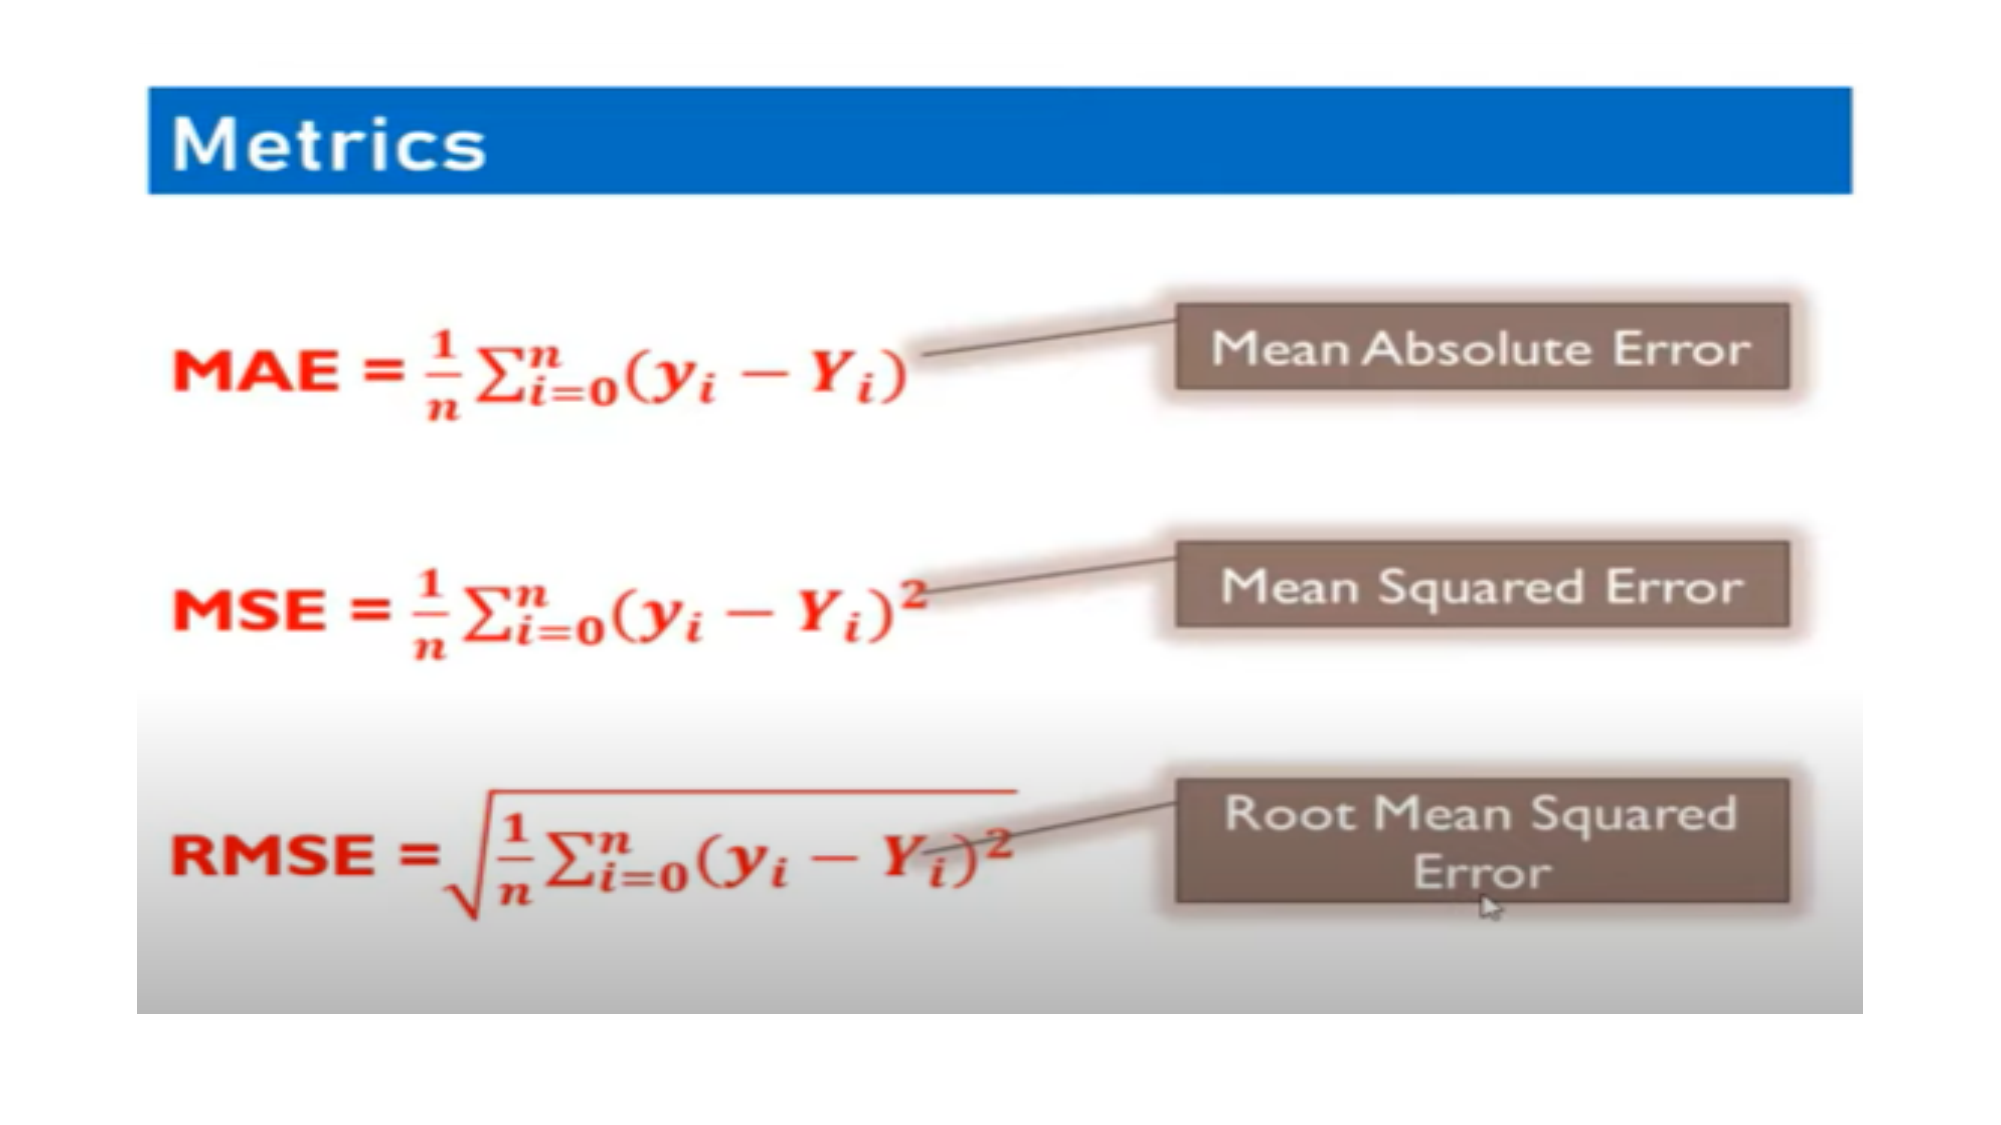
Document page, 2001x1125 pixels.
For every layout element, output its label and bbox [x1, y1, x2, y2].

picture [137, 42, 1863, 1014]
